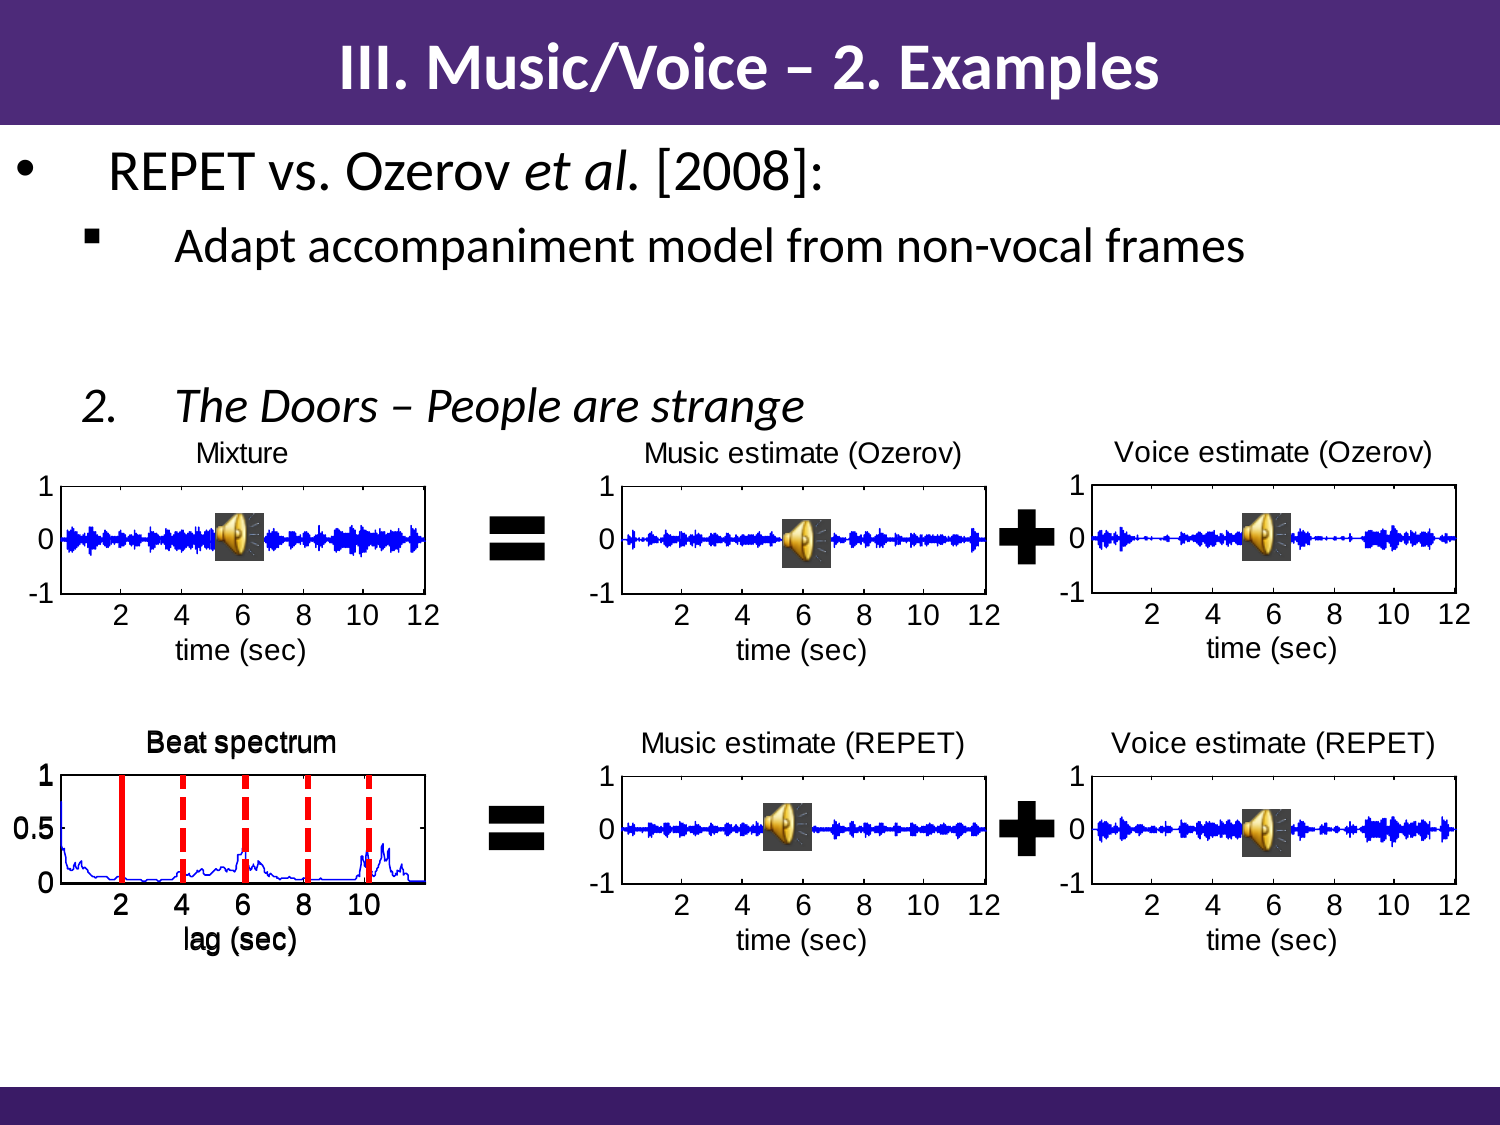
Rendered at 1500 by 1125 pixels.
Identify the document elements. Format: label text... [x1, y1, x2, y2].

title III. Music/Voice – 2. Examples [0, 0, 1500, 125]
list REPET vs. Ozerov et al. [2008]: Adapt accompaniment model from non-vocal frames The Doors – People are strange [0, 125, 1500, 361]
picture [0, 724, 470, 961]
picture [560, 726, 1500, 961]
picture [0, 436, 470, 672]
text_box [487, 830, 546, 852]
picture [560, 434, 1500, 672]
text_box [487, 514, 547, 536]
picture [0, 1087, 1500, 1125]
text_box [487, 541, 547, 562]
text_box [487, 804, 546, 826]
